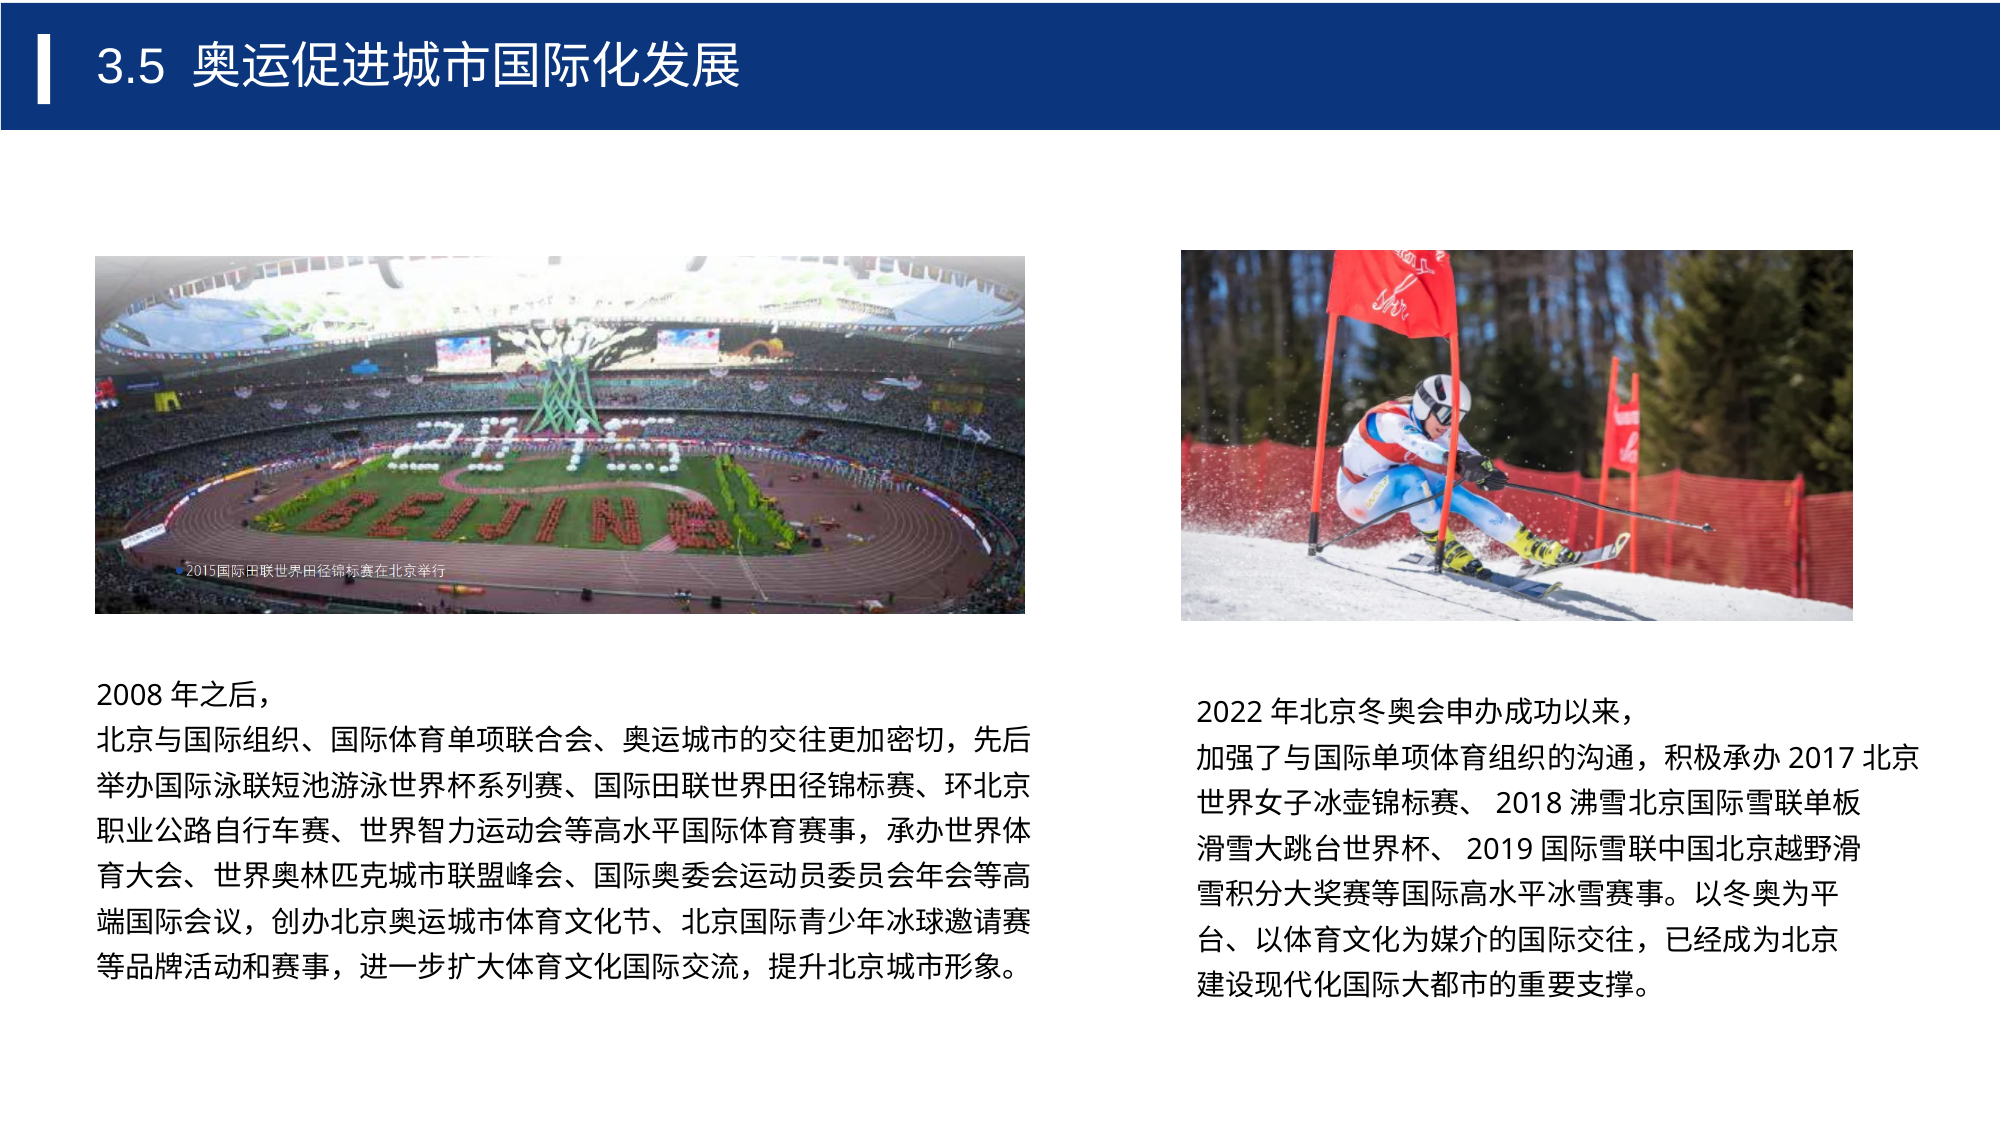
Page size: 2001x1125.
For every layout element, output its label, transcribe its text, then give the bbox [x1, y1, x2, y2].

picture [95, 256, 1025, 614]
picture [1181, 250, 1853, 621]
text_box 3.5 奥运促进城市国际化发展 [81, 25, 1405, 101]
text_box 2022年北京冬奥会申办成功以来， 加强了与国际单项体育组织的沟通，积极承办2017北京 世界女子冰壶锦标赛、2018沸雪北京国际雪联单板 滑雪大跳台世界杯、2019国际雪联中国北京越野滑 雪积分大奖赛等国际高水平冰雪赛事。以冬奥为平 台、以体育文化为媒介的国际交往，已经成为北京 建设现代化国际大都市的重要支撑。 [1181, 675, 1957, 1009]
text_box 2008年之后， 北京与国际组织、国际体育单项联合会、奥运城市的交往更加密切，先后举办国际泳联短池游泳世界杯系列赛、国际田联世界田径锦标赛、环北京职业公路自行车赛、世界智力运动会等高水平国际体育赛事，承办世界体育大会、世界奥林匹克城市联盟峰会、国际奥委会运动员委员会年会等高端国际会议，创办北京奥运城市体育文化节、北京国际青少年冰球邀请赛等品牌活动和赛事，进一步扩大体育文化国际交流，提升北京城市形象。 [81, 658, 1057, 991]
text_box [0, 2, 2000, 131]
text_box [37, 33, 51, 105]
